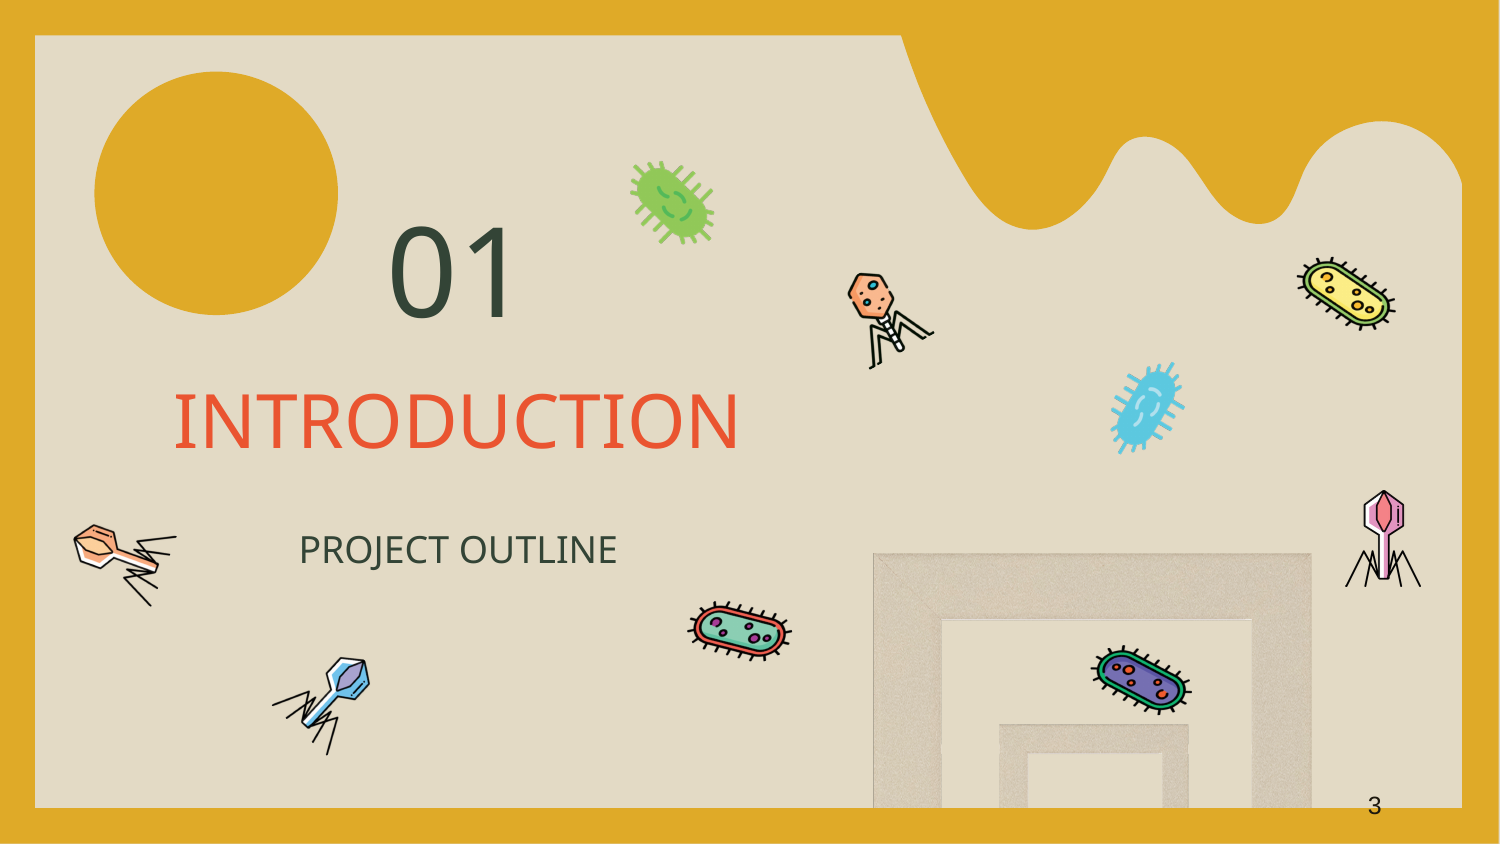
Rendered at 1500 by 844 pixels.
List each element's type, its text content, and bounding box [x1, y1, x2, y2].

picture [681, 578, 798, 684]
text_box [896, 6, 1479, 230]
picture [855, 553, 1312, 808]
picture [61, 504, 176, 606]
picture [1345, 490, 1421, 587]
subtitle PROJECT OUTLINE [116, 513, 800, 631]
text_box [94, 71, 338, 316]
picture [272, 635, 391, 755]
picture [608, 139, 736, 266]
picture [826, 256, 934, 369]
title 01 [116, 219, 800, 358]
title INTRODUCTION [116, 359, 800, 498]
picture [1296, 245, 1397, 342]
picture [1091, 346, 1201, 470]
slide_number 3 [1059, 782, 1397, 828]
